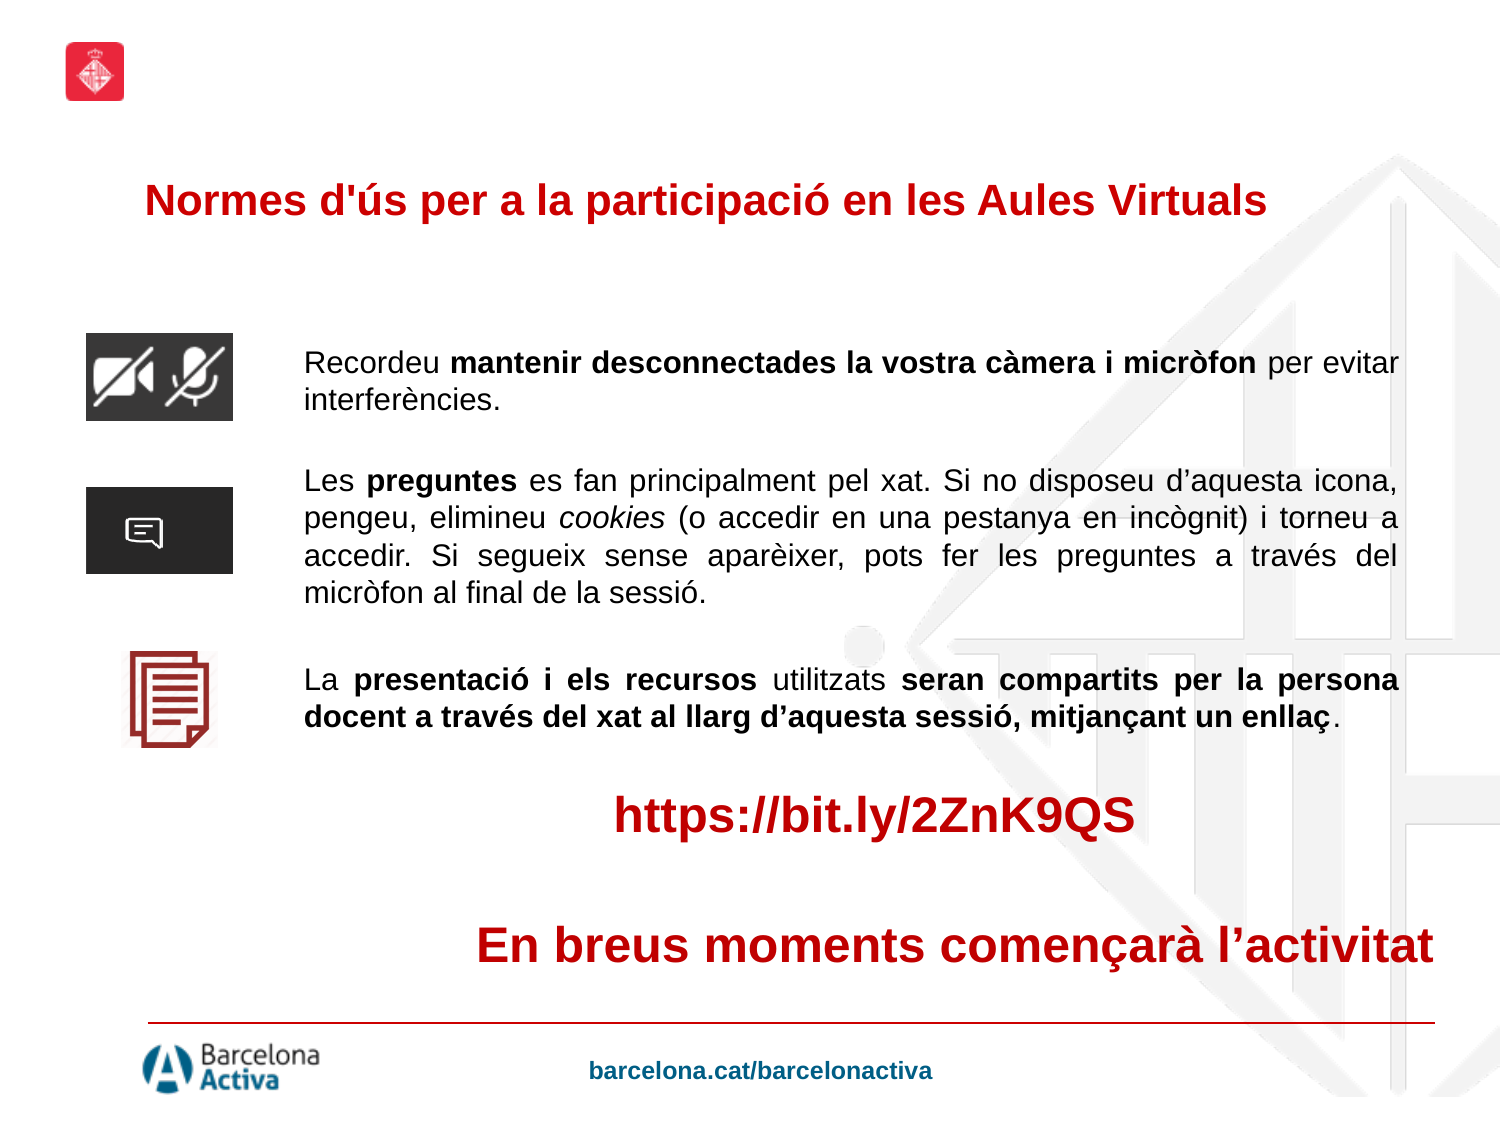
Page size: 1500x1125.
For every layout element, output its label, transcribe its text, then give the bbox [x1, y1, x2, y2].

picture [120, 650, 218, 748]
text_box Recordeu mantenir desconnectades la vostra càmera i micròfon per evitar interferències. [289, 334, 1415, 425]
text_box La presentació i els recursos utilitzats seran compartits per la persona docent a través del xat al llarg d’aquesta sessió, mitjançant un enllaç. [289, 651, 1415, 854]
text_box En breus moments començarà l’activitat [324, 905, 1450, 980]
text_box Normes d'ús per a la participació en les Aules Virtuals [129, 163, 1304, 232]
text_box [86, 333, 233, 421]
text_box https://bit.ly/2ZnK9QS [598, 775, 1152, 850]
text_box Les preguntes es fan principalment pel xat. Si no disposeu d’aquesta icona, pengeu, elimineu cookies (o accedir en una pestanya en incògnit) i torneu a accedir. Si segueix sense aparèixer, pots fer les preguntes a través del micròfon al final de la sessió. [289, 452, 1415, 618]
picture [844, 140, 1500, 1097]
picture [132, 1030, 329, 1106]
picture [86, 486, 233, 575]
